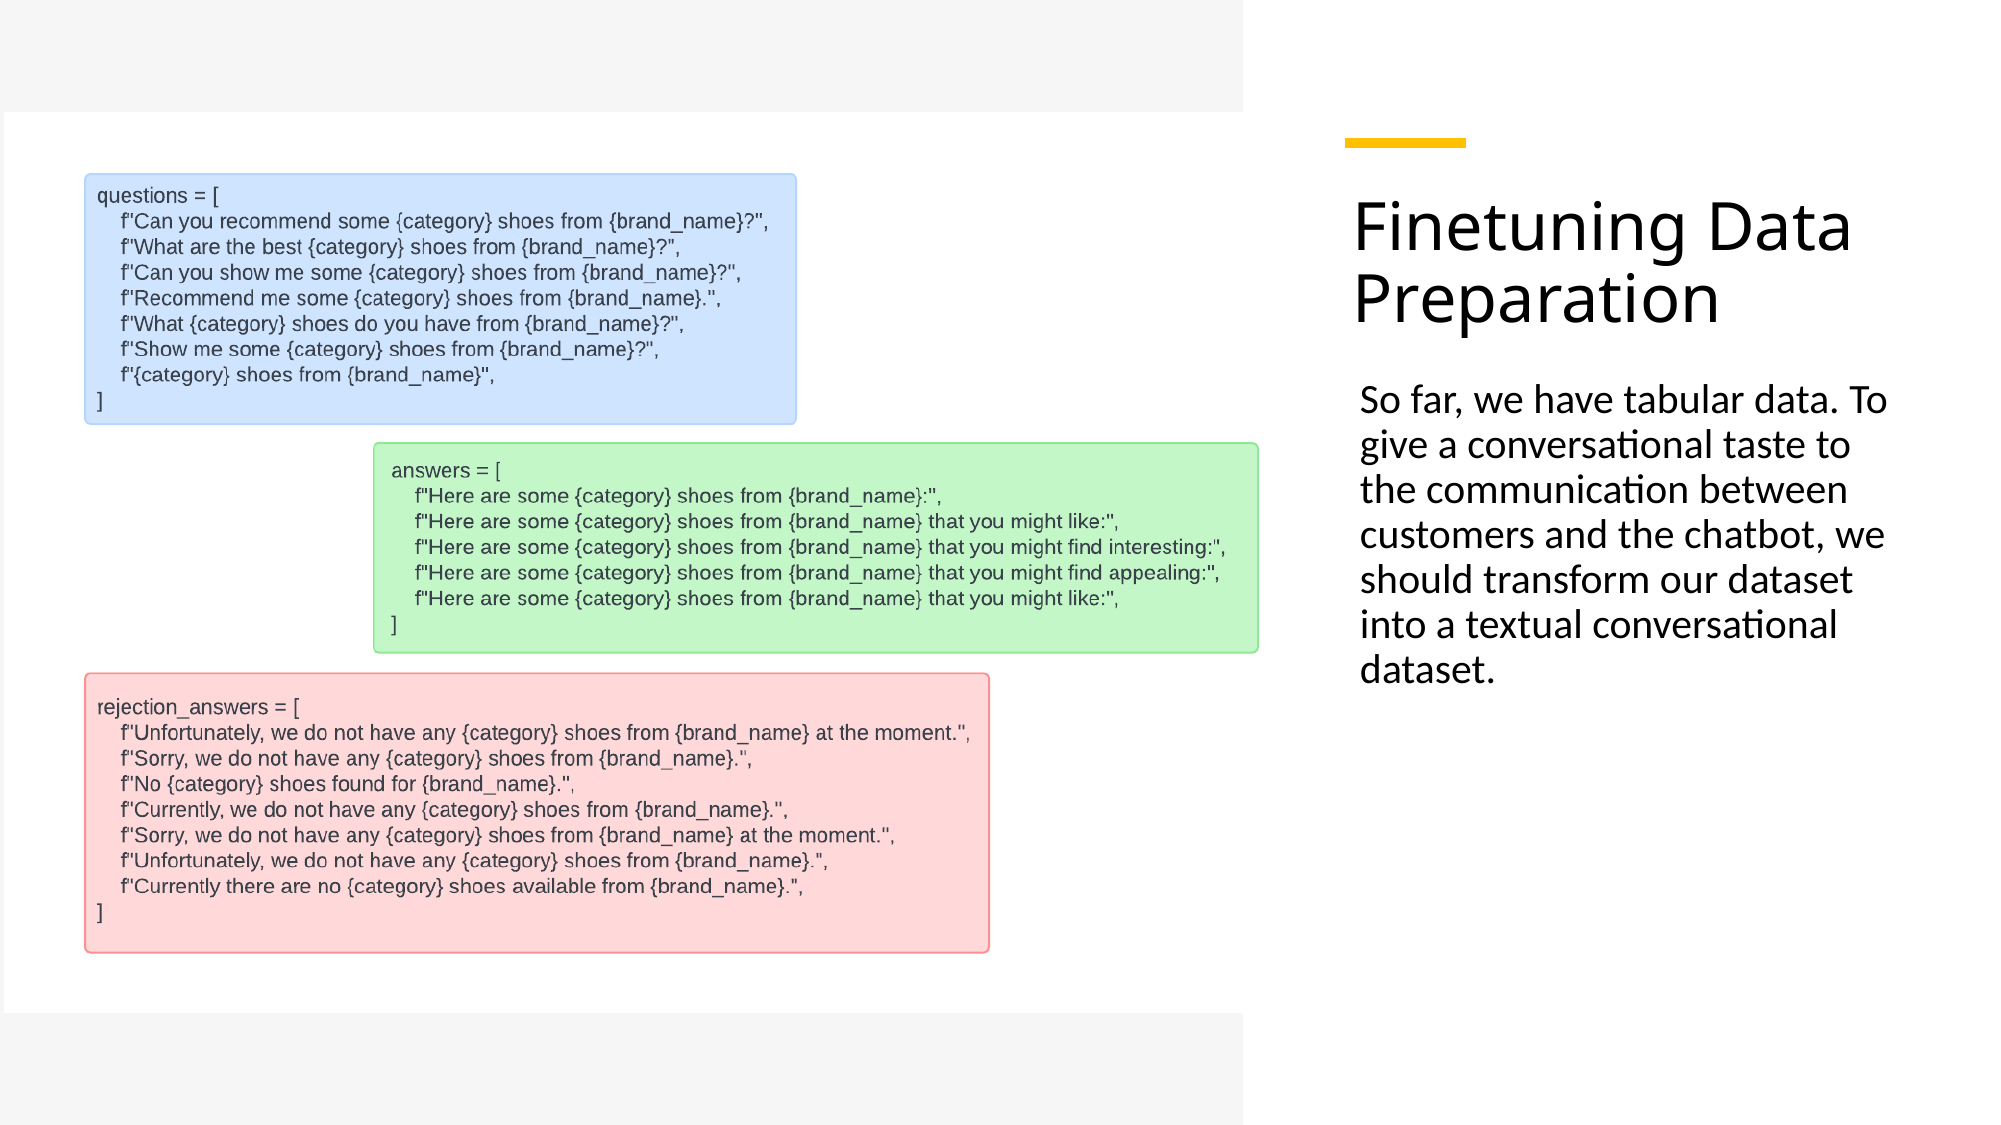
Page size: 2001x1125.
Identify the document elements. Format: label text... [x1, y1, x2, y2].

text_box [0, 0, 1244, 1125]
title Finetuning Data Preparation [1338, 185, 1901, 418]
picture [4, 112, 1338, 1013]
text_box So far, we have tabular data. To give a conversational taste to the communication between customers and the chatbot, we should transform our dataset into a textual conversational dataset. [1345, 369, 1909, 726]
